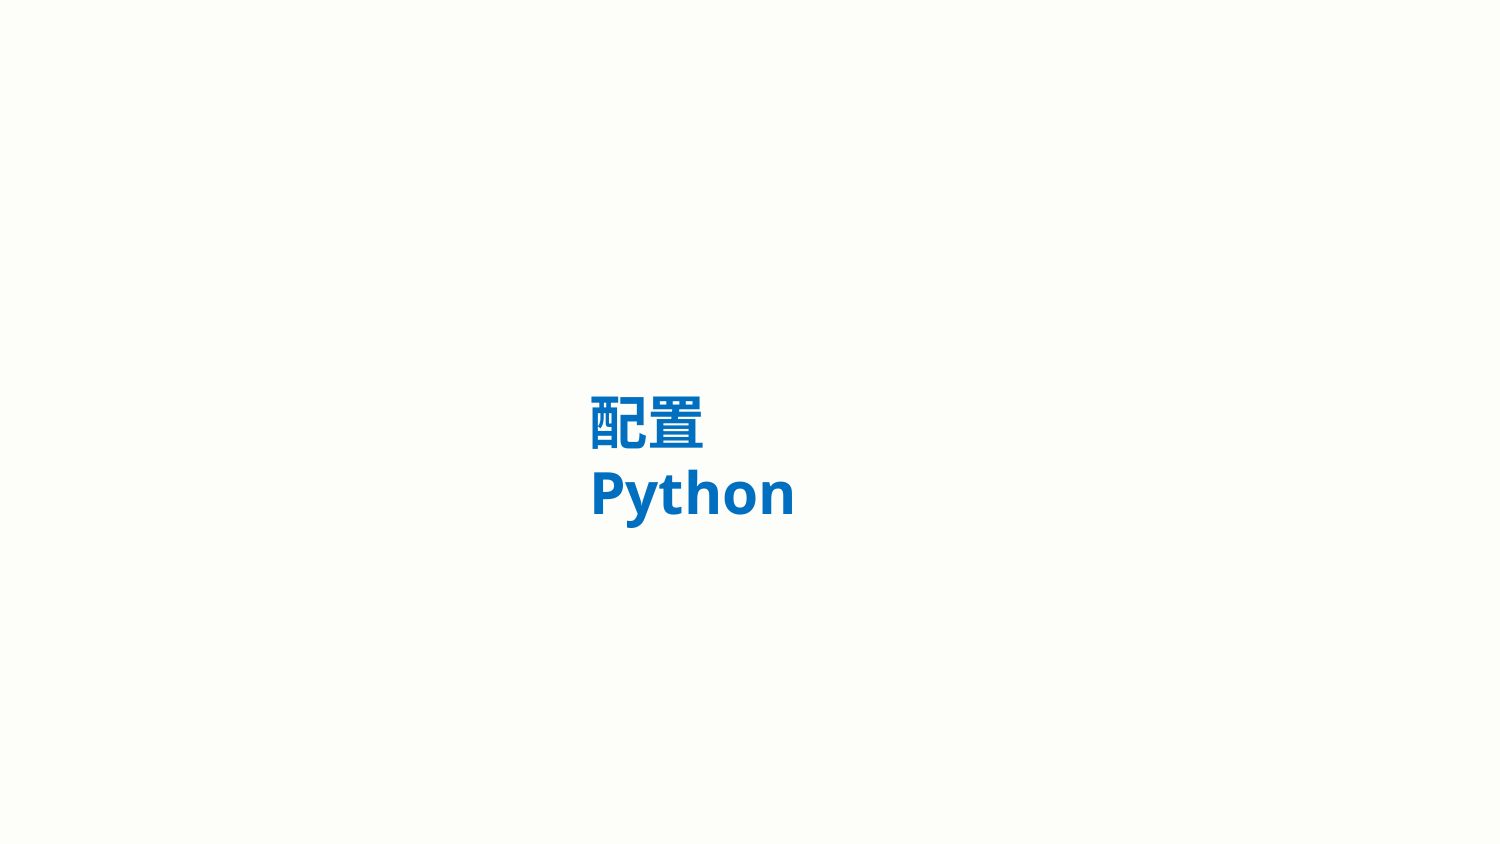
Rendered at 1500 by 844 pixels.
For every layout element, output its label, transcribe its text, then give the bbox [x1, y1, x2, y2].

text_box 配置Python [587, 386, 913, 527]
